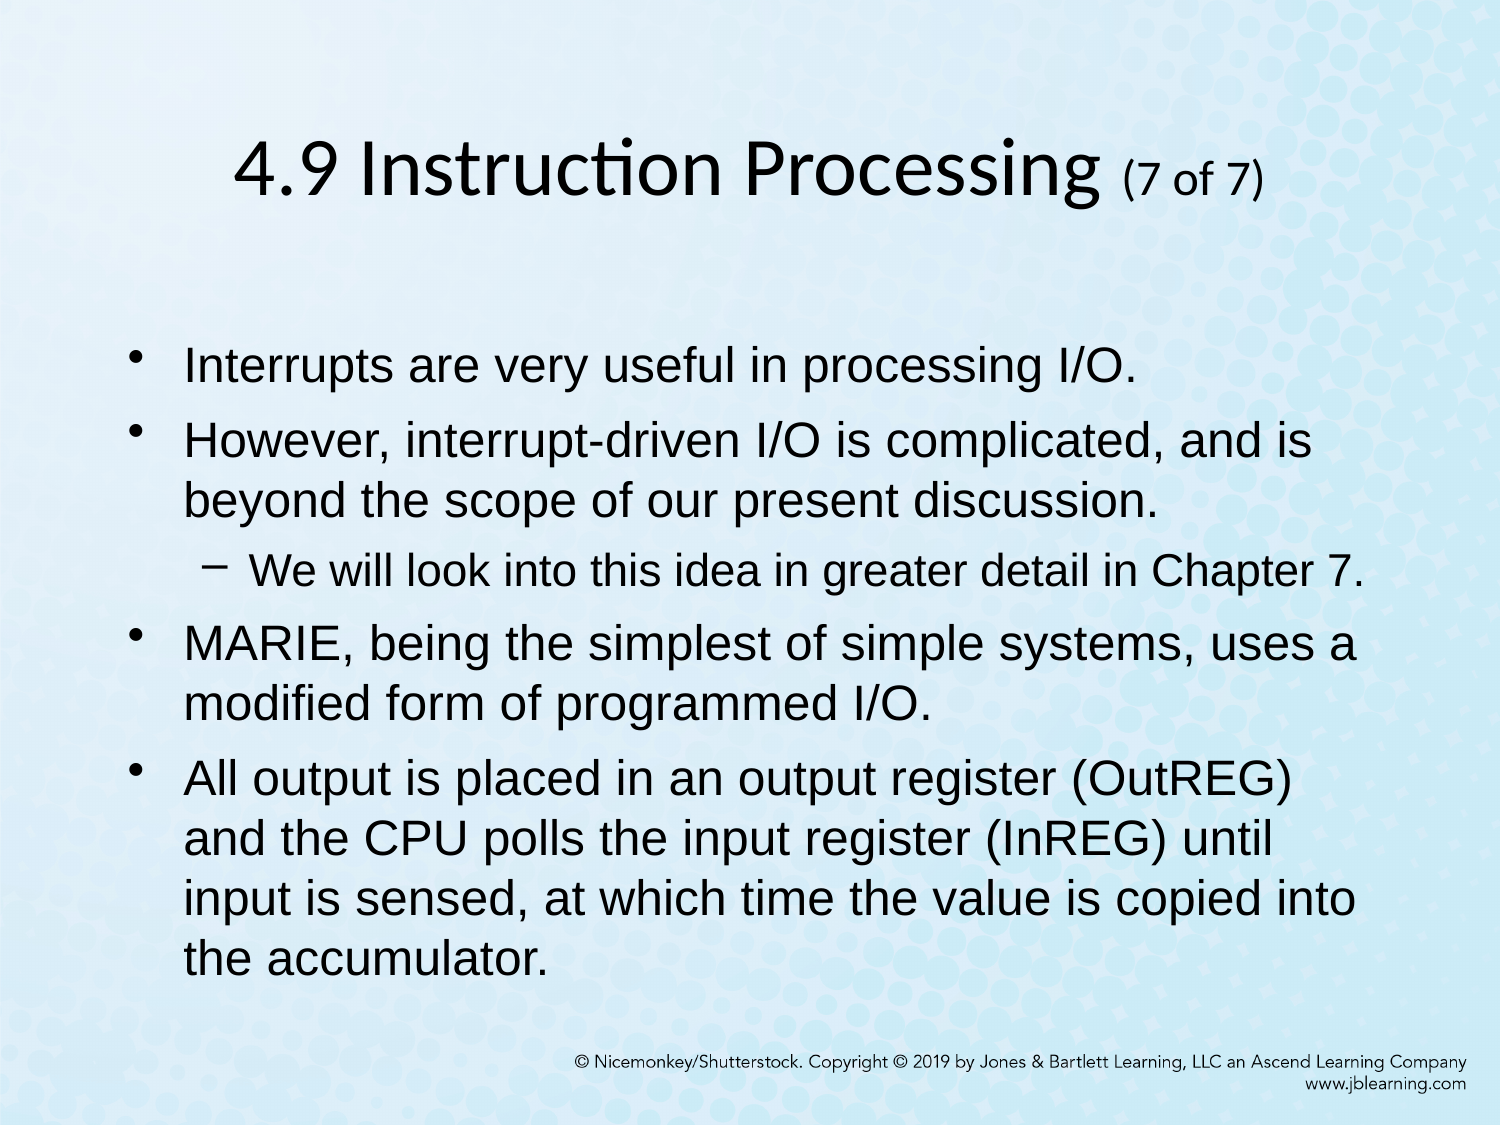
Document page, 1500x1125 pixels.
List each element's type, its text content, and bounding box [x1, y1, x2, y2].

list Interrupts are very useful in processing I/O. However, interrupt-driven I/O is complicated, and is beyond the scope of our present discussion. We will look into this idea in greater detail in Chapter 7. MARIE, being the simplest of simple systems, uses a modified form of programmed I/O. All output is placed in an output register (OutREG) and the CPU polls the input register (InREG) until input is sensed, at which time the value is copied into the accumulator. [112, 324, 1388, 1000]
title 4.9 Instruction Processing (7 of 7) [112, 62, 1388, 263]
picture [0, 0, 1500, 1125]
